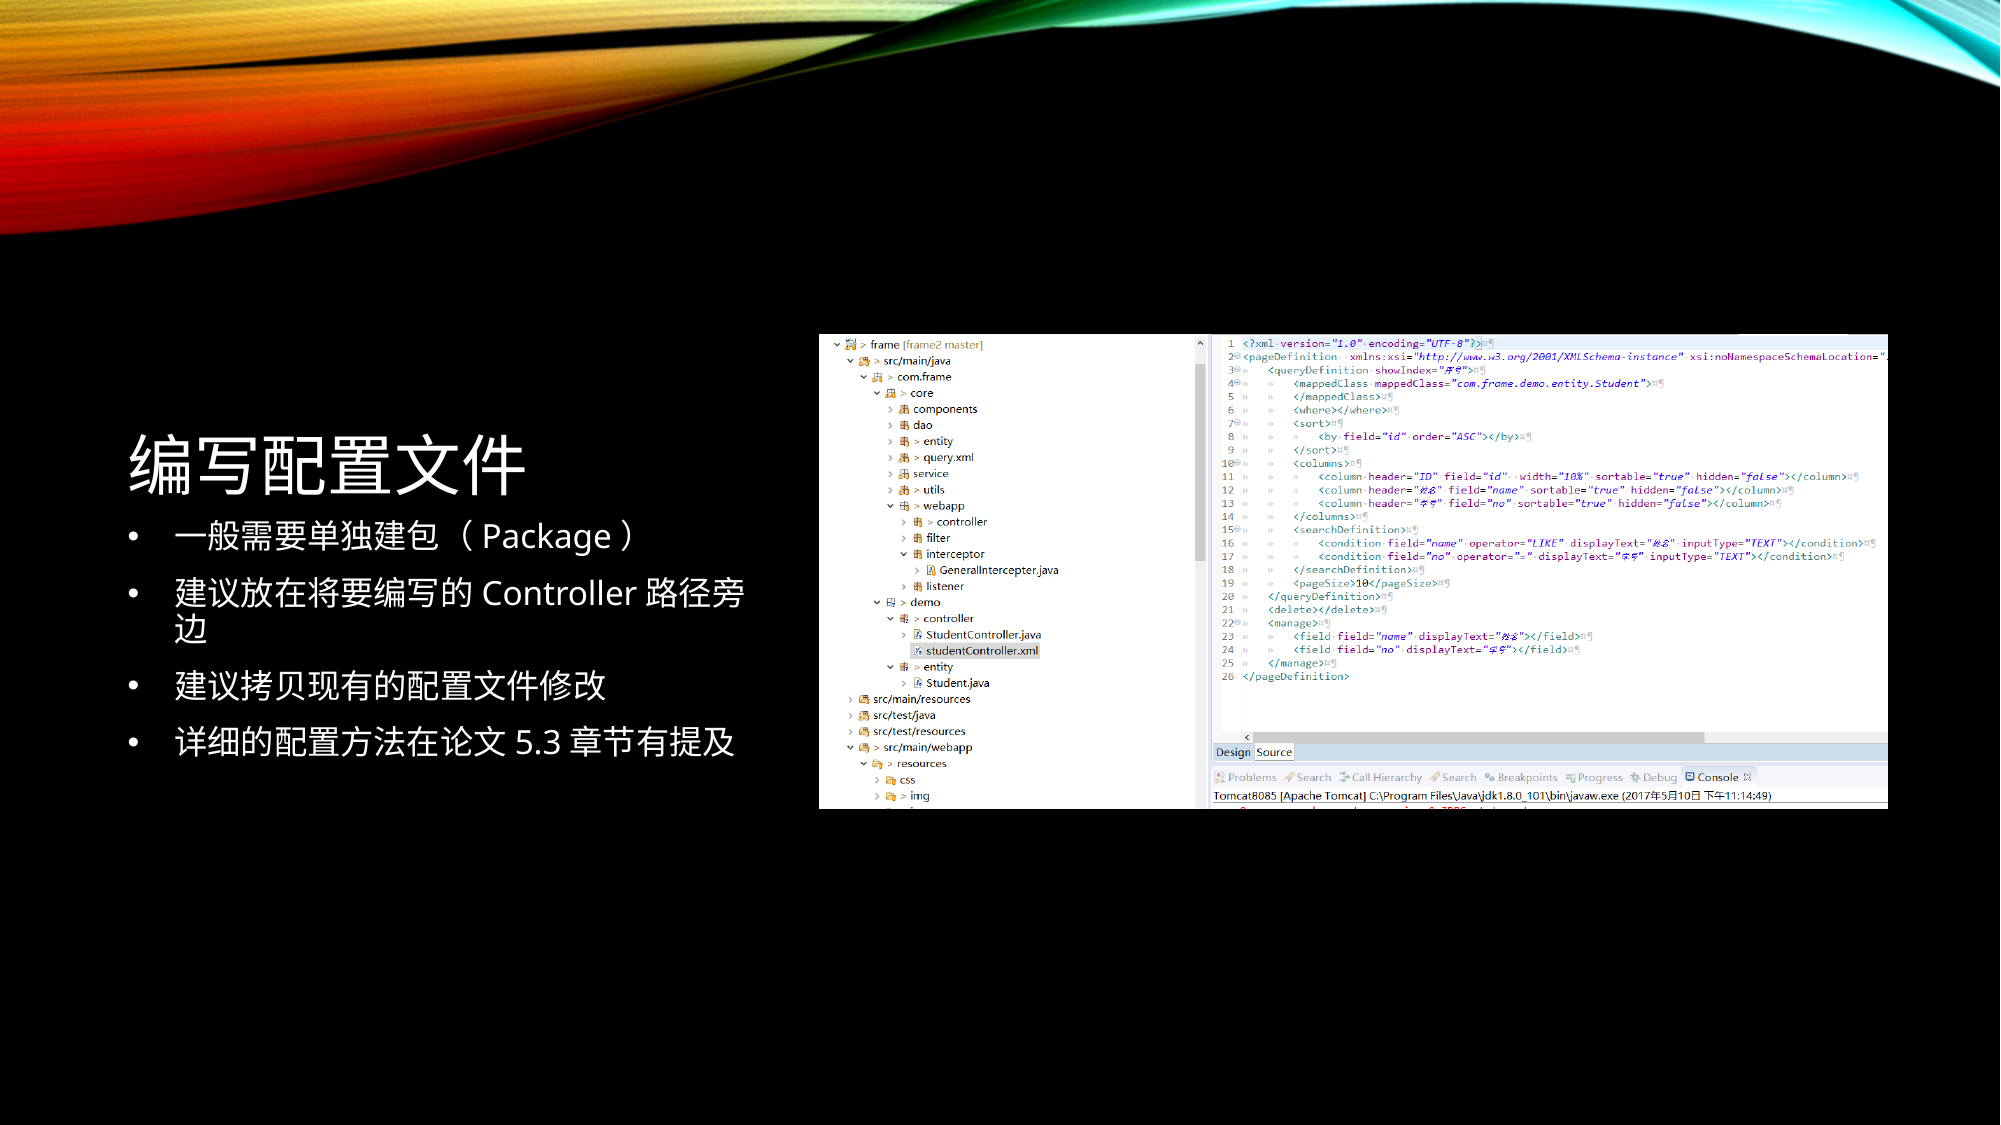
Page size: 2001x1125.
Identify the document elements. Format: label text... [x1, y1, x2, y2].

title 编写配置文件 [112, 249, 788, 512]
list 一般需要单独建包（Package） 建议放在将要编写的Controller路径旁边 建议拷贝现有的配置文件修改 详细的配置方法在论文5.3章节有提及 [112, 512, 788, 1021]
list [819, 333, 1888, 809]
picture [0, 0, 2000, 237]
